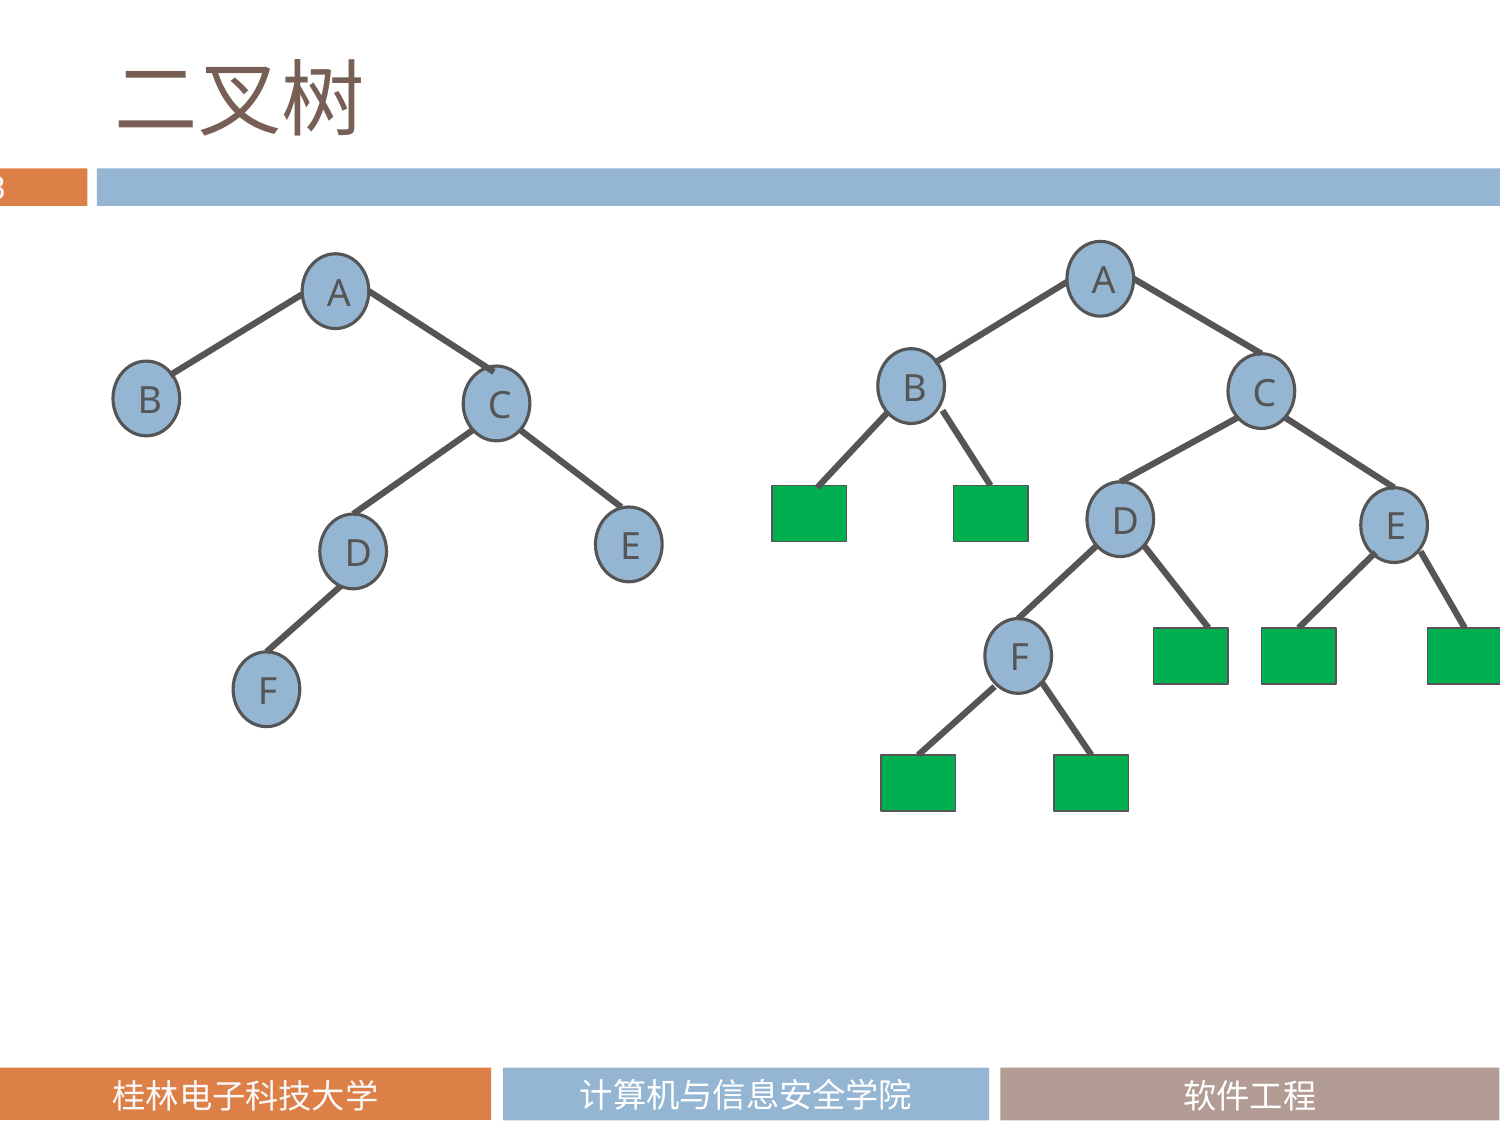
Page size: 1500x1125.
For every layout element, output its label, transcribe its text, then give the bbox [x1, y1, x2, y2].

text_box A [1066, 241, 1134, 317]
text_box [1153, 627, 1228, 684]
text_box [1133, 278, 1262, 354]
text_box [918, 686, 995, 756]
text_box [520, 429, 622, 507]
text_box A [302, 253, 369, 329]
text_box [817, 412, 888, 488]
text_box [880, 755, 956, 811]
text_box [1054, 755, 1129, 811]
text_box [1120, 417, 1238, 482]
text_box [953, 485, 1028, 542]
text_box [1284, 417, 1395, 488]
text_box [934, 281, 1067, 363]
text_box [1420, 551, 1465, 628]
text_box B [877, 348, 945, 424]
text_box [772, 485, 847, 542]
text_box F [984, 618, 1052, 694]
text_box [1298, 552, 1376, 628]
text_box C [1227, 353, 1295, 429]
text_box C [463, 366, 530, 441]
text_box E [595, 506, 663, 582]
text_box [1143, 545, 1209, 628]
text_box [1018, 545, 1097, 619]
text_box [1261, 627, 1336, 684]
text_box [169, 294, 303, 376]
text_box B [112, 361, 180, 436]
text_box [1041, 682, 1092, 756]
title 二叉树 [99, 37, 1438, 155]
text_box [942, 410, 991, 486]
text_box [266, 583, 344, 652]
text_box [1427, 627, 1500, 684]
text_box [368, 291, 494, 373]
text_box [353, 429, 474, 514]
text_box D [319, 514, 387, 589]
text_box E [1360, 487, 1428, 563]
text_box D [1086, 481, 1154, 557]
text_box F [233, 651, 300, 727]
